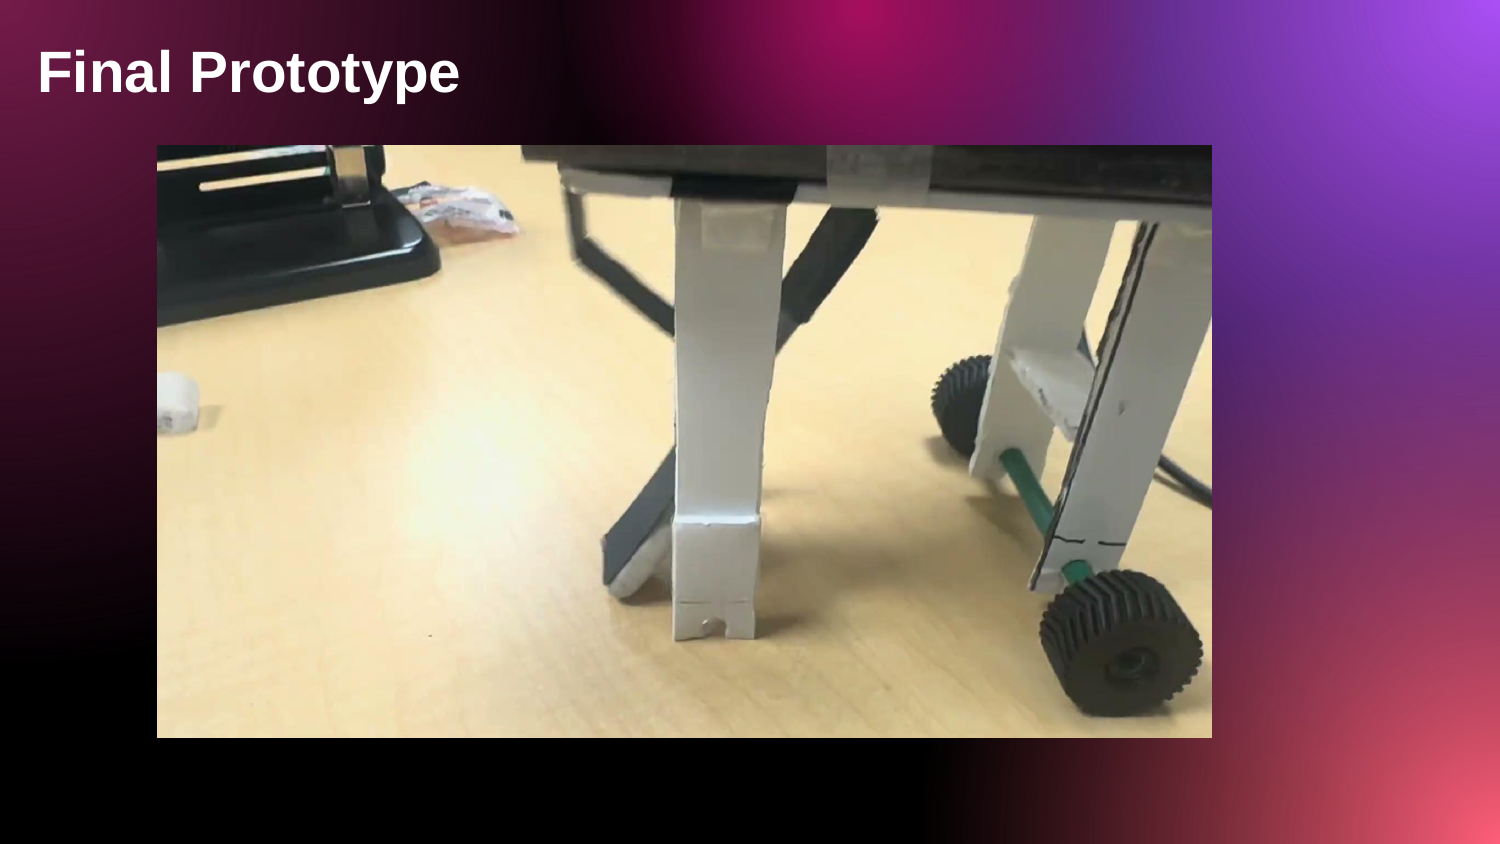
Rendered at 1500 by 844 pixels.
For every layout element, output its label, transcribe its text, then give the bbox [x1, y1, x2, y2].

picture [0, 0, 1500, 844]
title Final Prototype [37, 32, 503, 162]
